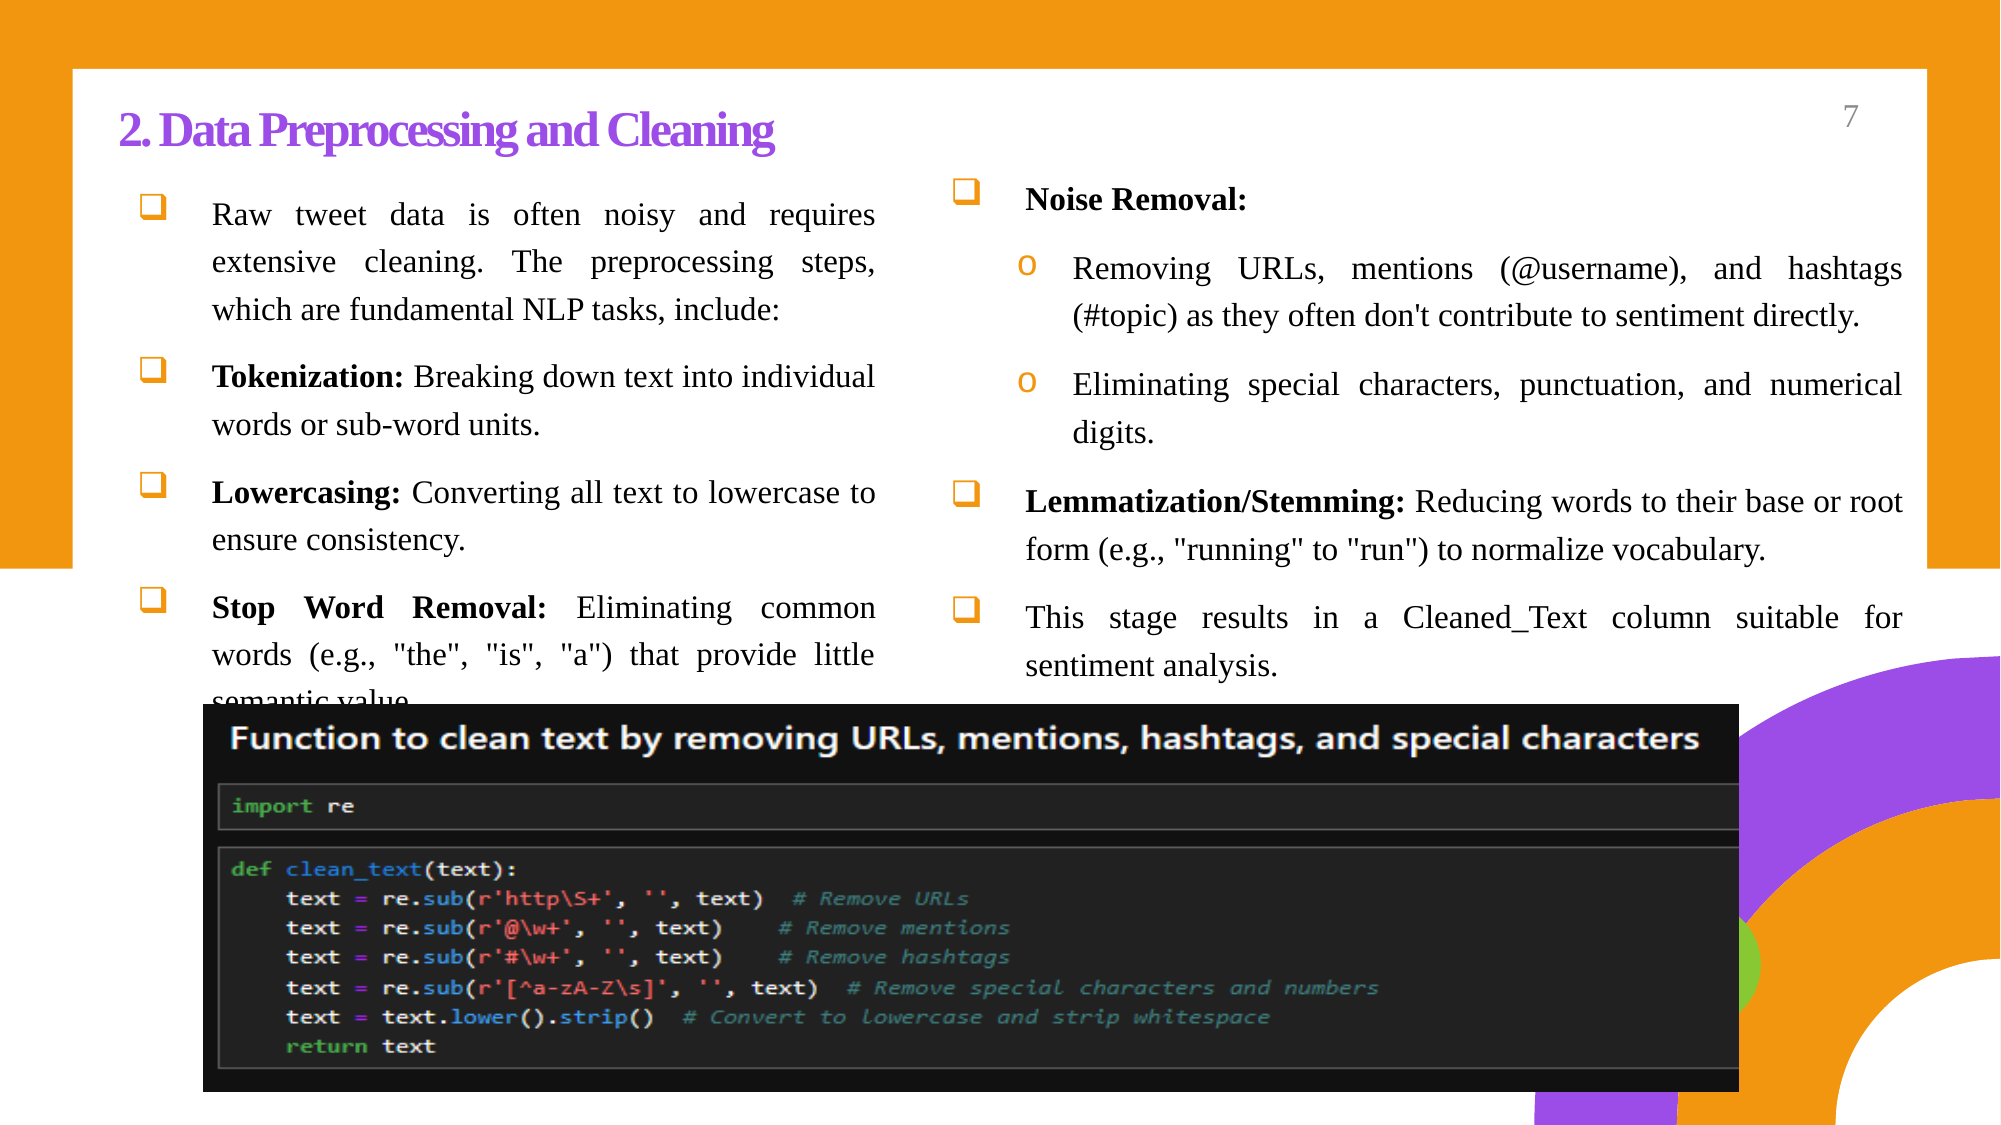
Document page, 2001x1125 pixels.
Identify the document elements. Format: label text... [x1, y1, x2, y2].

title 2. Data Preprocessing and Cleaning [80, 76, 850, 176]
slide_number 7 [1699, 75, 1875, 153]
picture [202, 703, 1739, 1093]
text_box Noise Removal: Removing URLs, mentions (@username), and hashtags (#topic) as they often don't contribute to sentiment directly. Eliminating special characters, punctuation, and numerical digits. Lemmatization/Stemming: Reducing words to their base or root form (e.g., "running" to "run") to normalize vocabulary. This stage results in a Cleaned_Text column suitable for sentiment analysis. [935, 169, 1920, 705]
list Raw tweet data is often noisy and requires extensive cleaning. The preprocessing steps, which are fundamental NLP tasks, include: Tokenization: Breaking down text into individual words or sub-word units. Lowercasing: Converting all text to lowercase to ensure consistency. Stop Word Removal: Eliminating common words (e.g., "the", "is", "a") that provide little semantic value. [122, 184, 892, 720]
